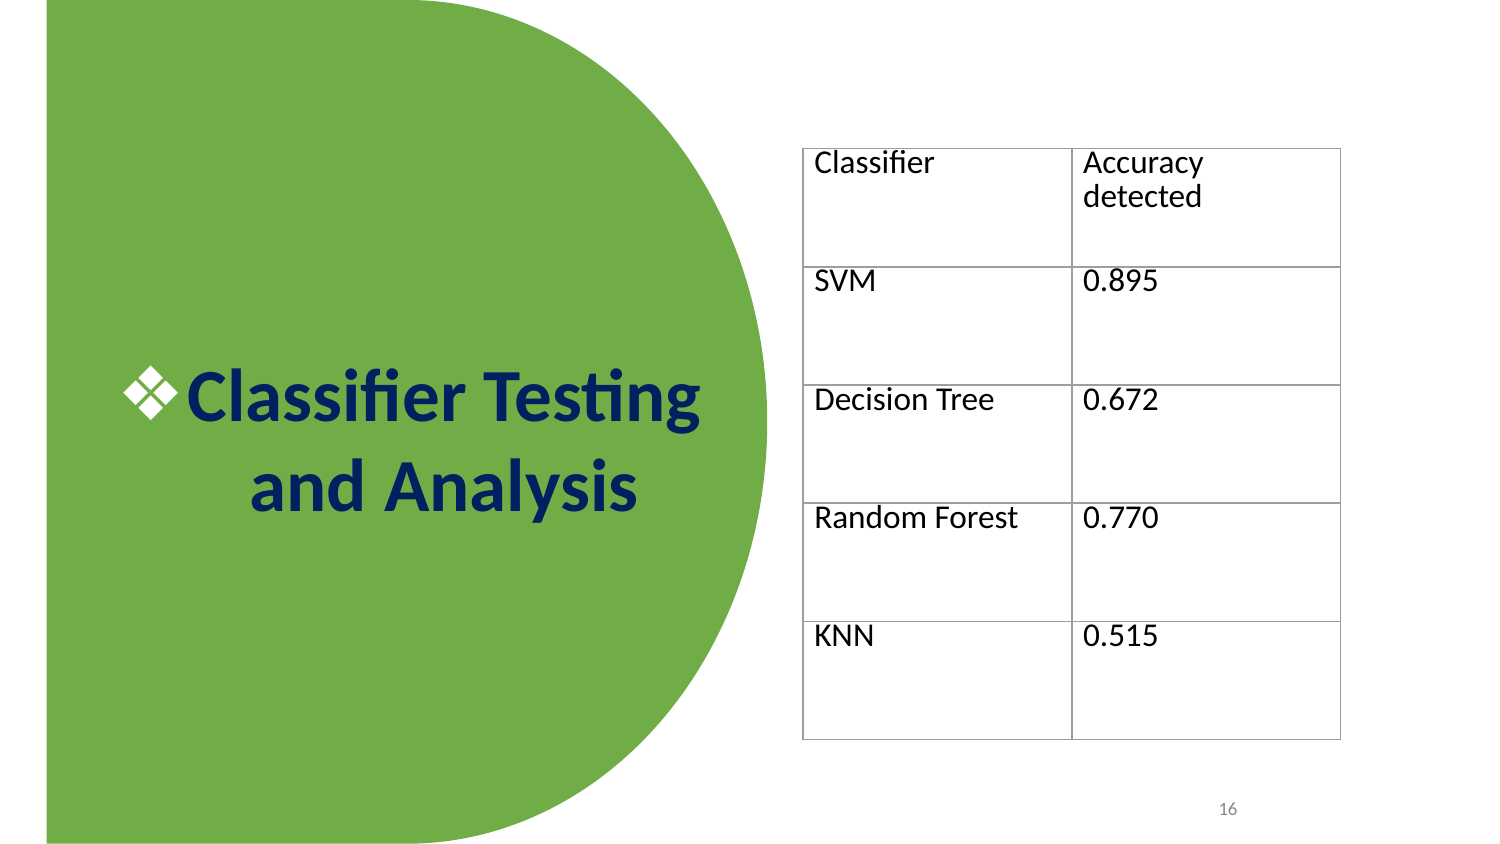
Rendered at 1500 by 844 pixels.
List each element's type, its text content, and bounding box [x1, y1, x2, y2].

table_cell 0.770 [1073, 504, 1340, 621]
text_box Classifier Testing and Analysis [65, 331, 749, 542]
table_header Classifier [804, 149, 1071, 266]
table_cell 0.895 [1073, 268, 1340, 384]
table_header Accuracy detected [1073, 149, 1340, 266]
table_cell Decision Tree [804, 386, 1071, 502]
table_cell KNN [804, 622, 1071, 739]
slide_number 16 [1059, 782, 1397, 827]
table_cell 0.515 [1073, 622, 1340, 739]
text_box [46, 0, 768, 844]
table_cell SVM [804, 268, 1071, 384]
table_cell 0.672 [1073, 386, 1340, 502]
table_cell Random Forest [804, 504, 1071, 621]
